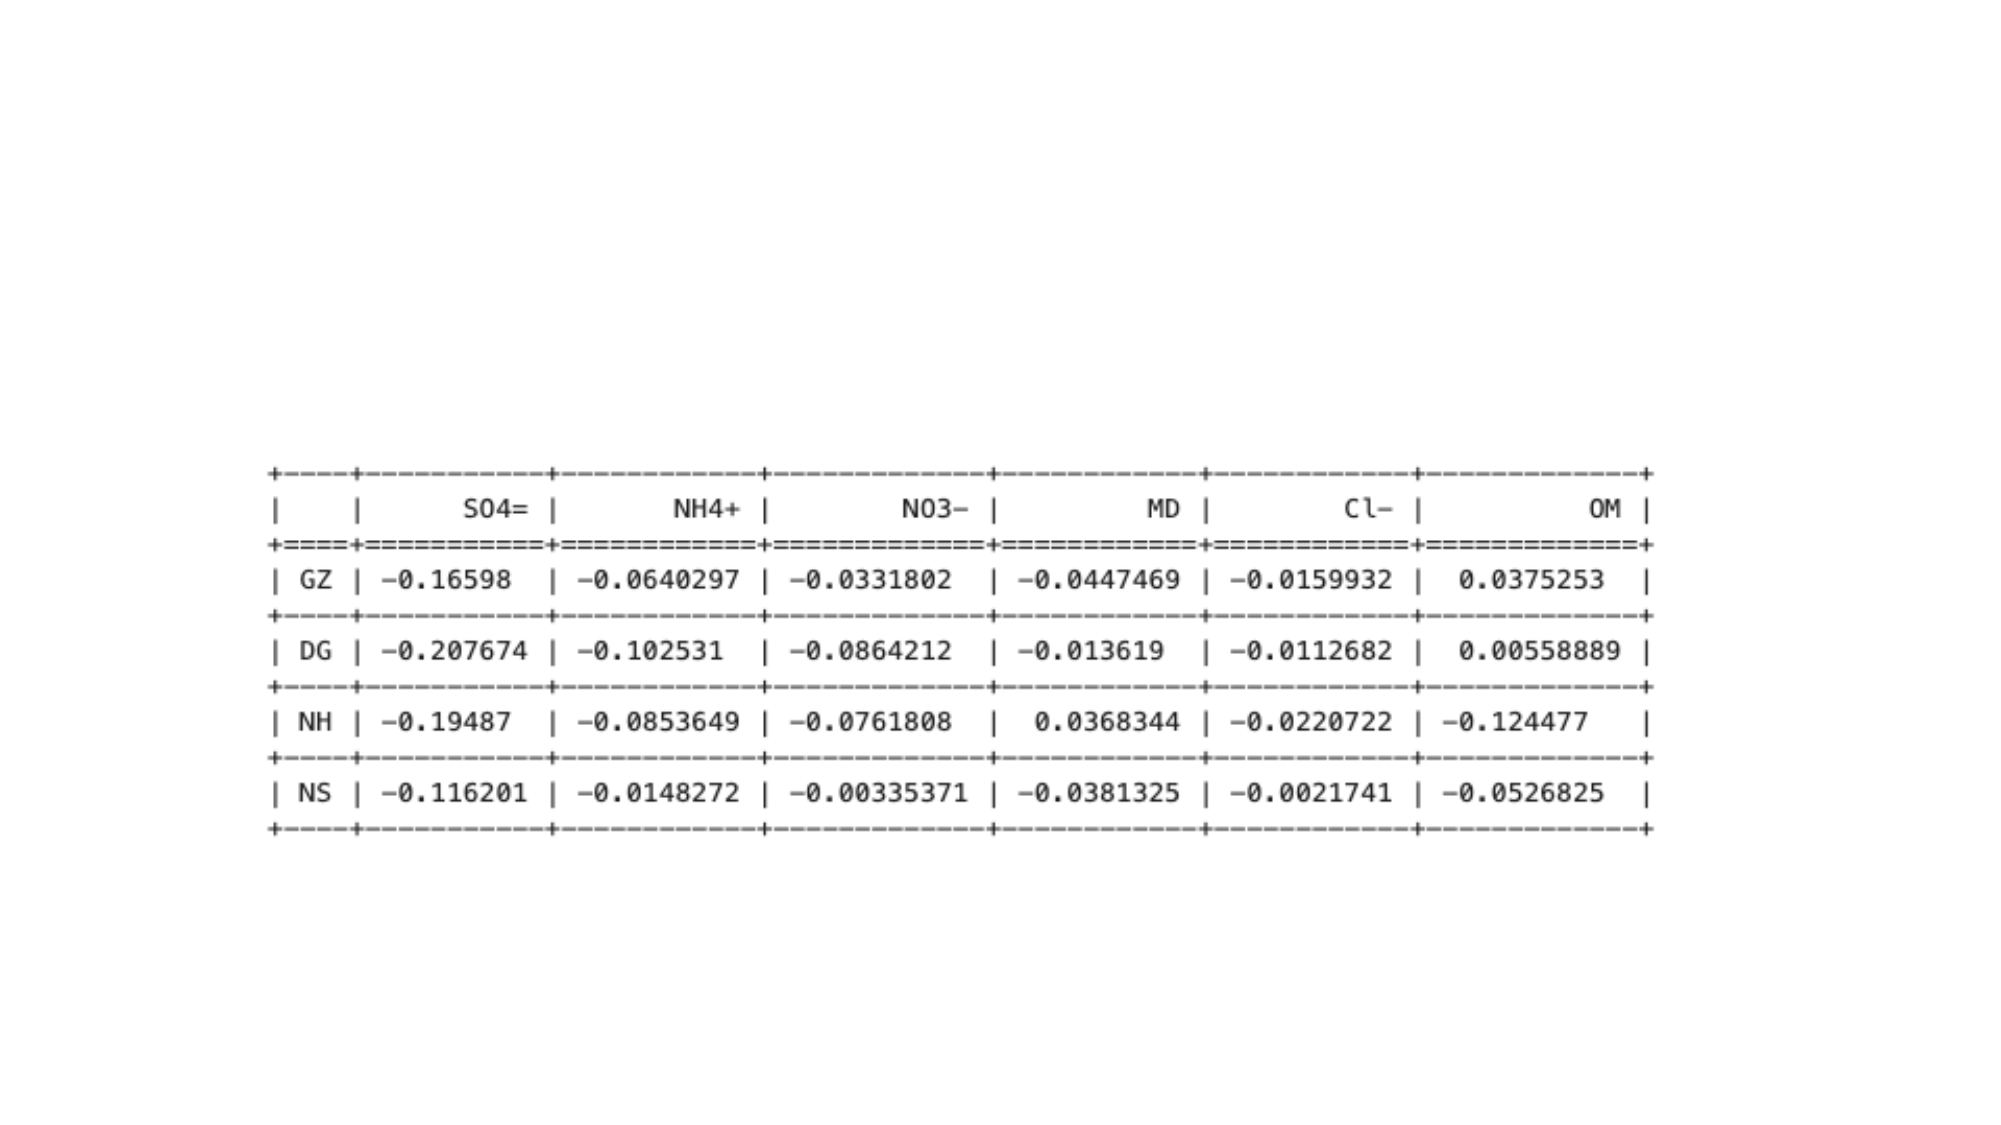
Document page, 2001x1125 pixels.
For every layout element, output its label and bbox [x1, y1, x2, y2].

list [247, 445, 1690, 868]
